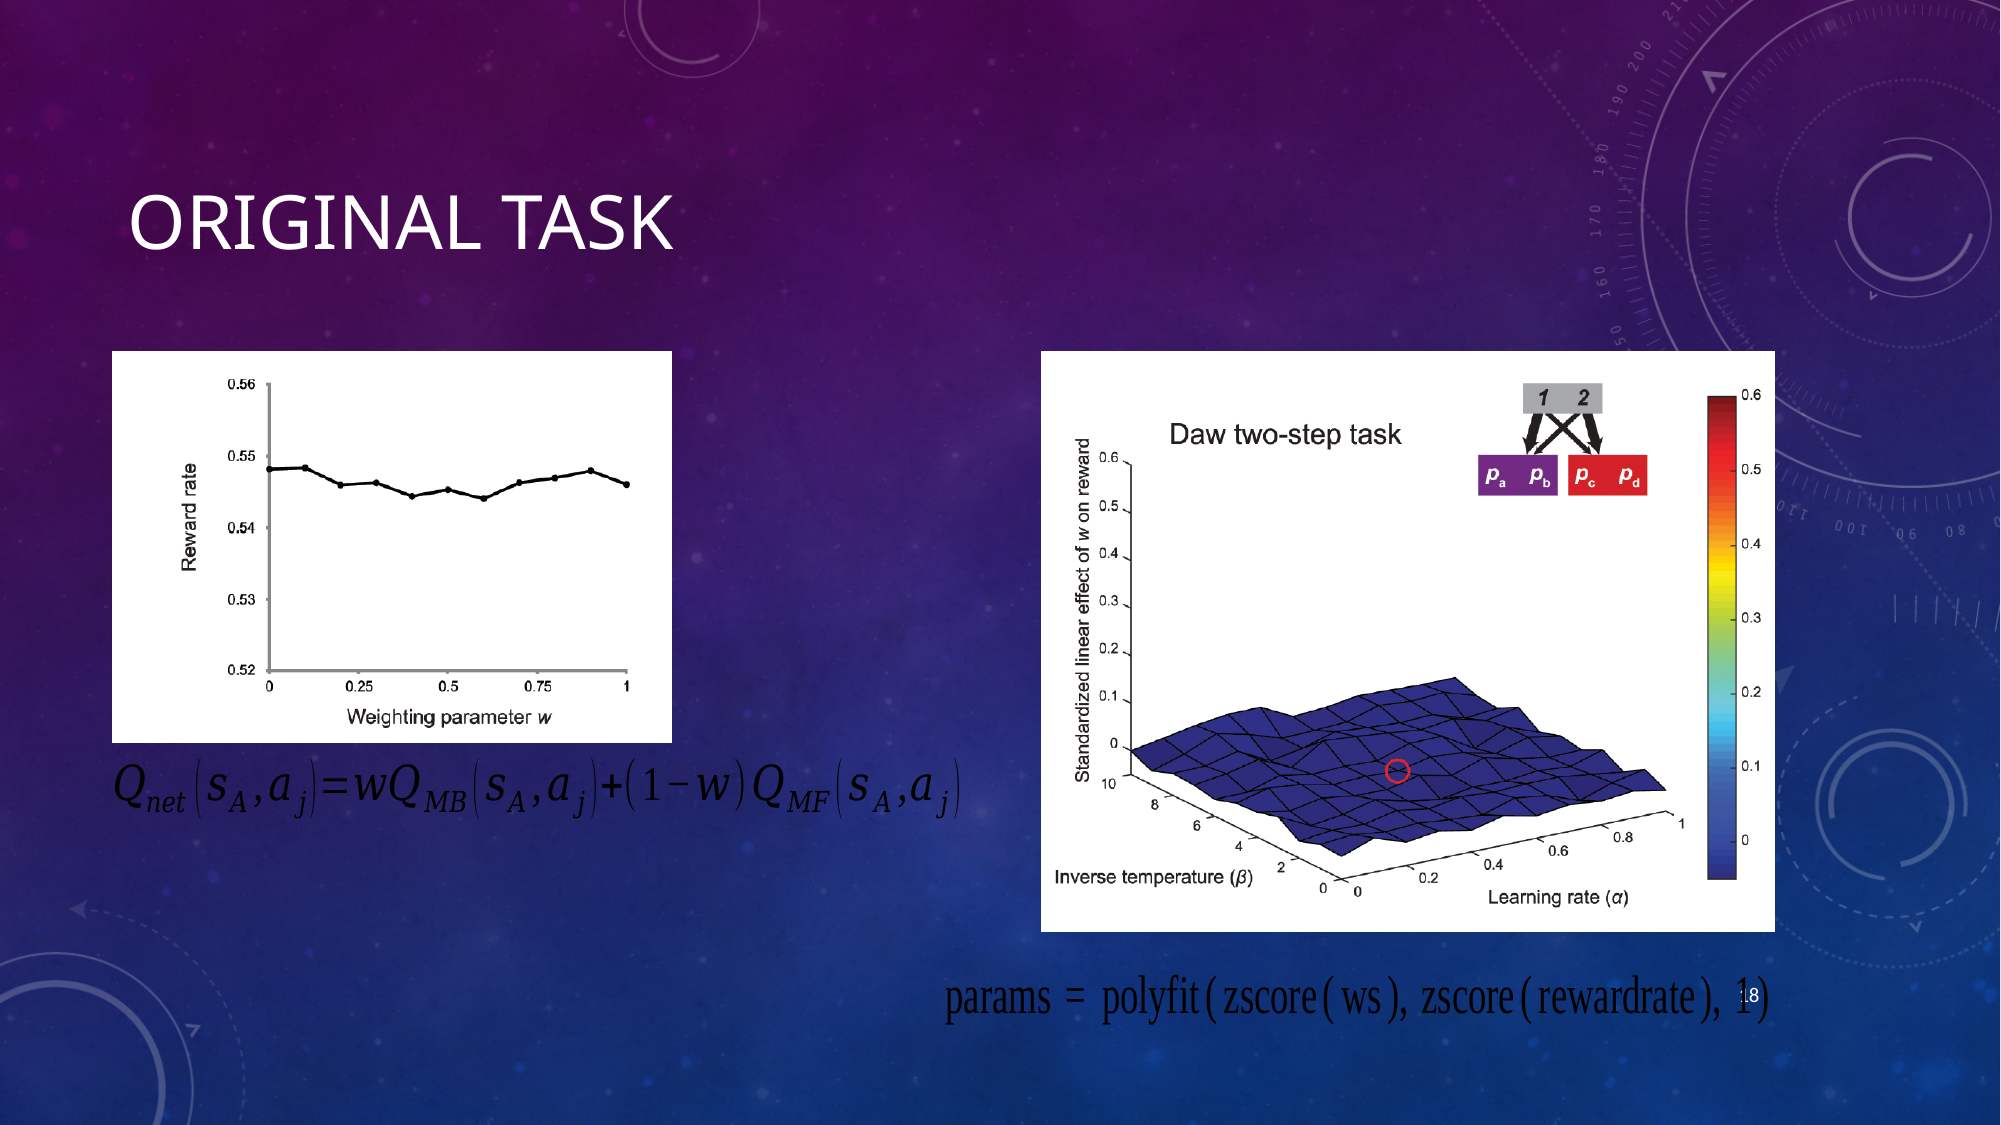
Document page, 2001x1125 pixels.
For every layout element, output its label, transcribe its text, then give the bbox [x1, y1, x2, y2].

slide_number 18 [1684, 963, 1775, 1025]
title Original task [112, 99, 1775, 339]
picture [0, 0, 2001, 1125]
